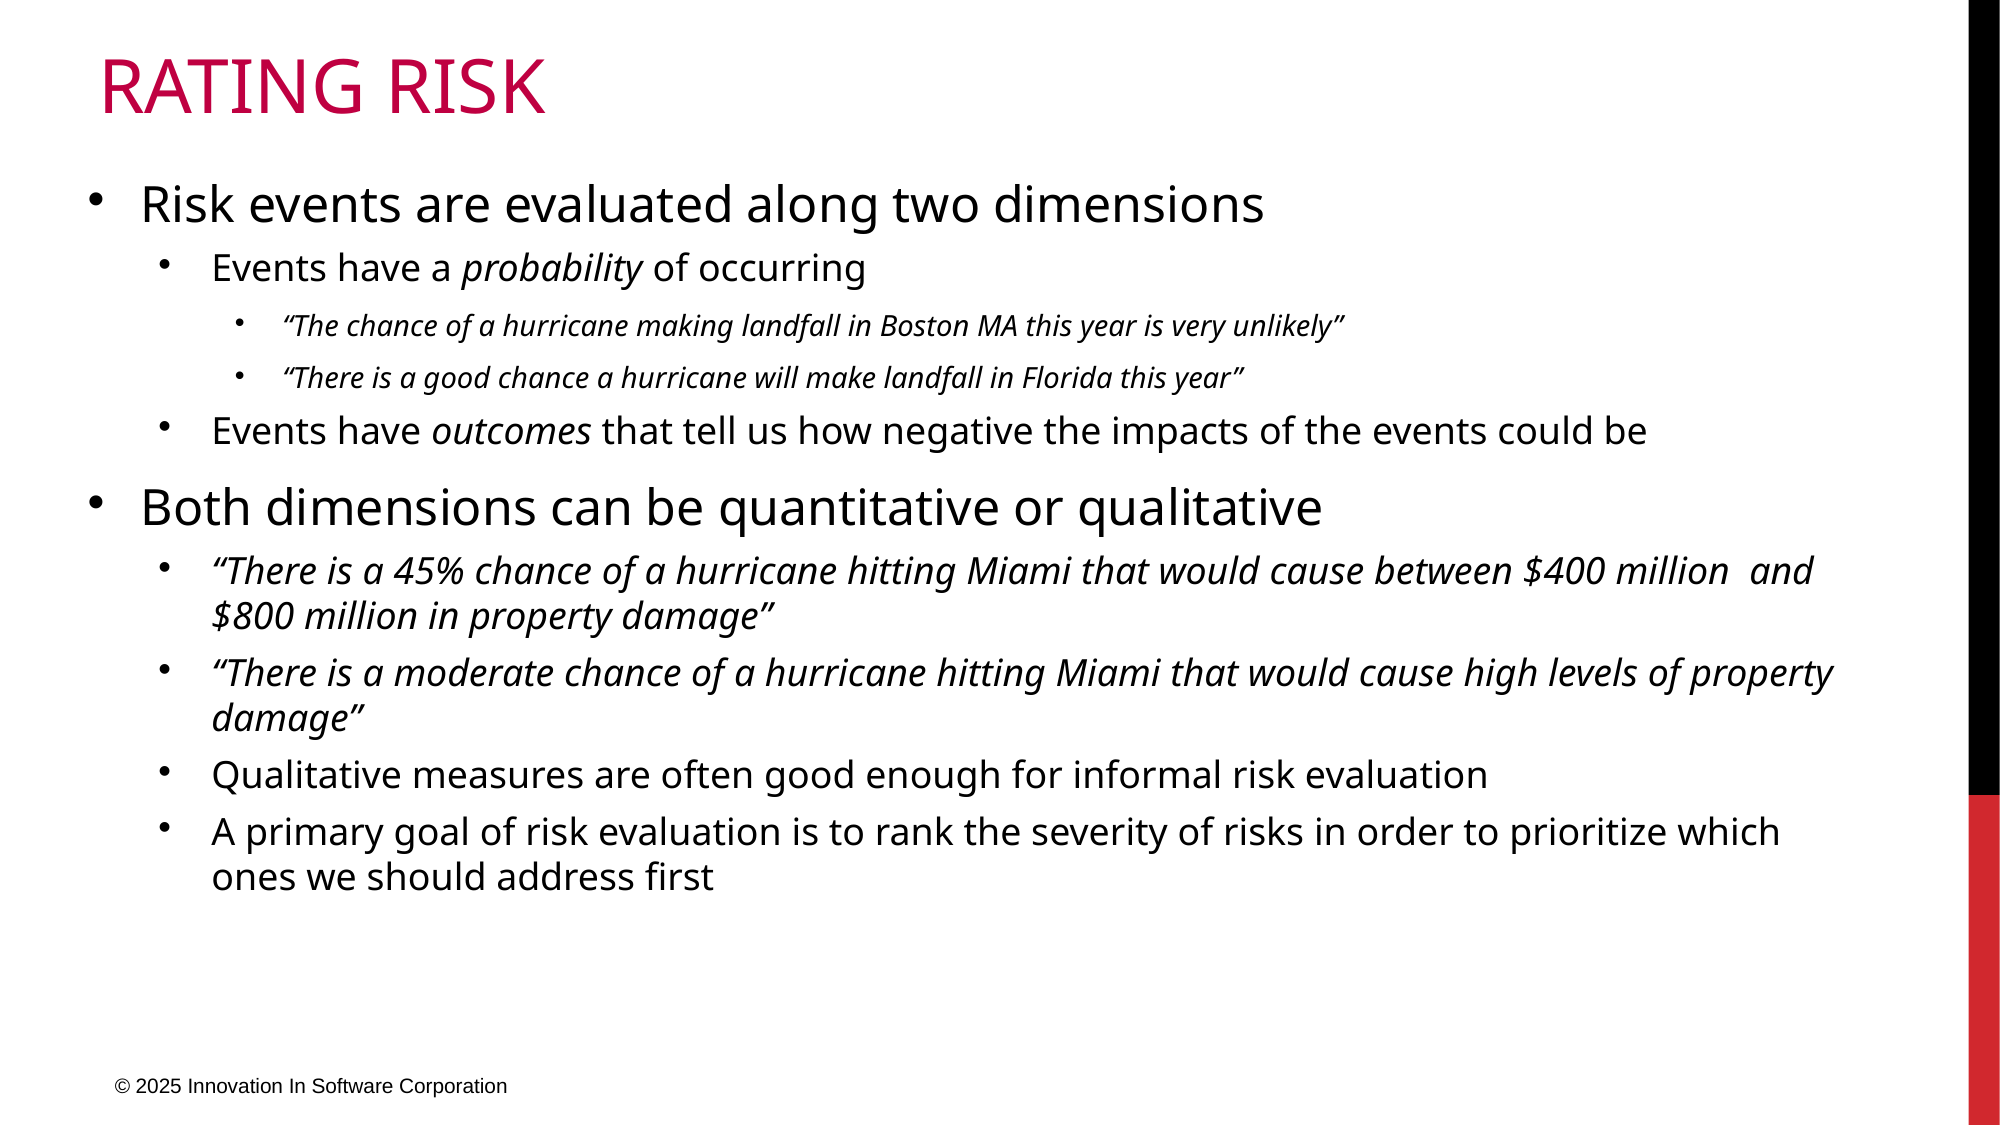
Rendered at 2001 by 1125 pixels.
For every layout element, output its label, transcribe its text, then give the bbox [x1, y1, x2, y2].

list Risk events are evaluated along two dimensions Events have a probability of occurring “The chance of a hurricane making landfall in Boston MA this year is very unlikely” “There is a good chance a hurricane will make landfall in Florida this year” Events have outcomes that tell us how negative the impacts of the events could be Both dimensions can be quantitative or qualitative “There is a 45% chance of a hurricane hitting Miami that would cause between $400 million and $800 million in property damage” “There is a moderate chance of a hurricane hitting Miami that would cause high levels of property damage” Qualitative measures are often good enough for informal risk evaluation A primary goal of risk evaluation is to rank the severity of risks in order to prioritize which ones we should address first [69, 172, 1874, 1001]
title Rating Risk [98, 23, 1413, 143]
footer © 2025 Innovation In Software Corporation [99, 1065, 850, 1112]
